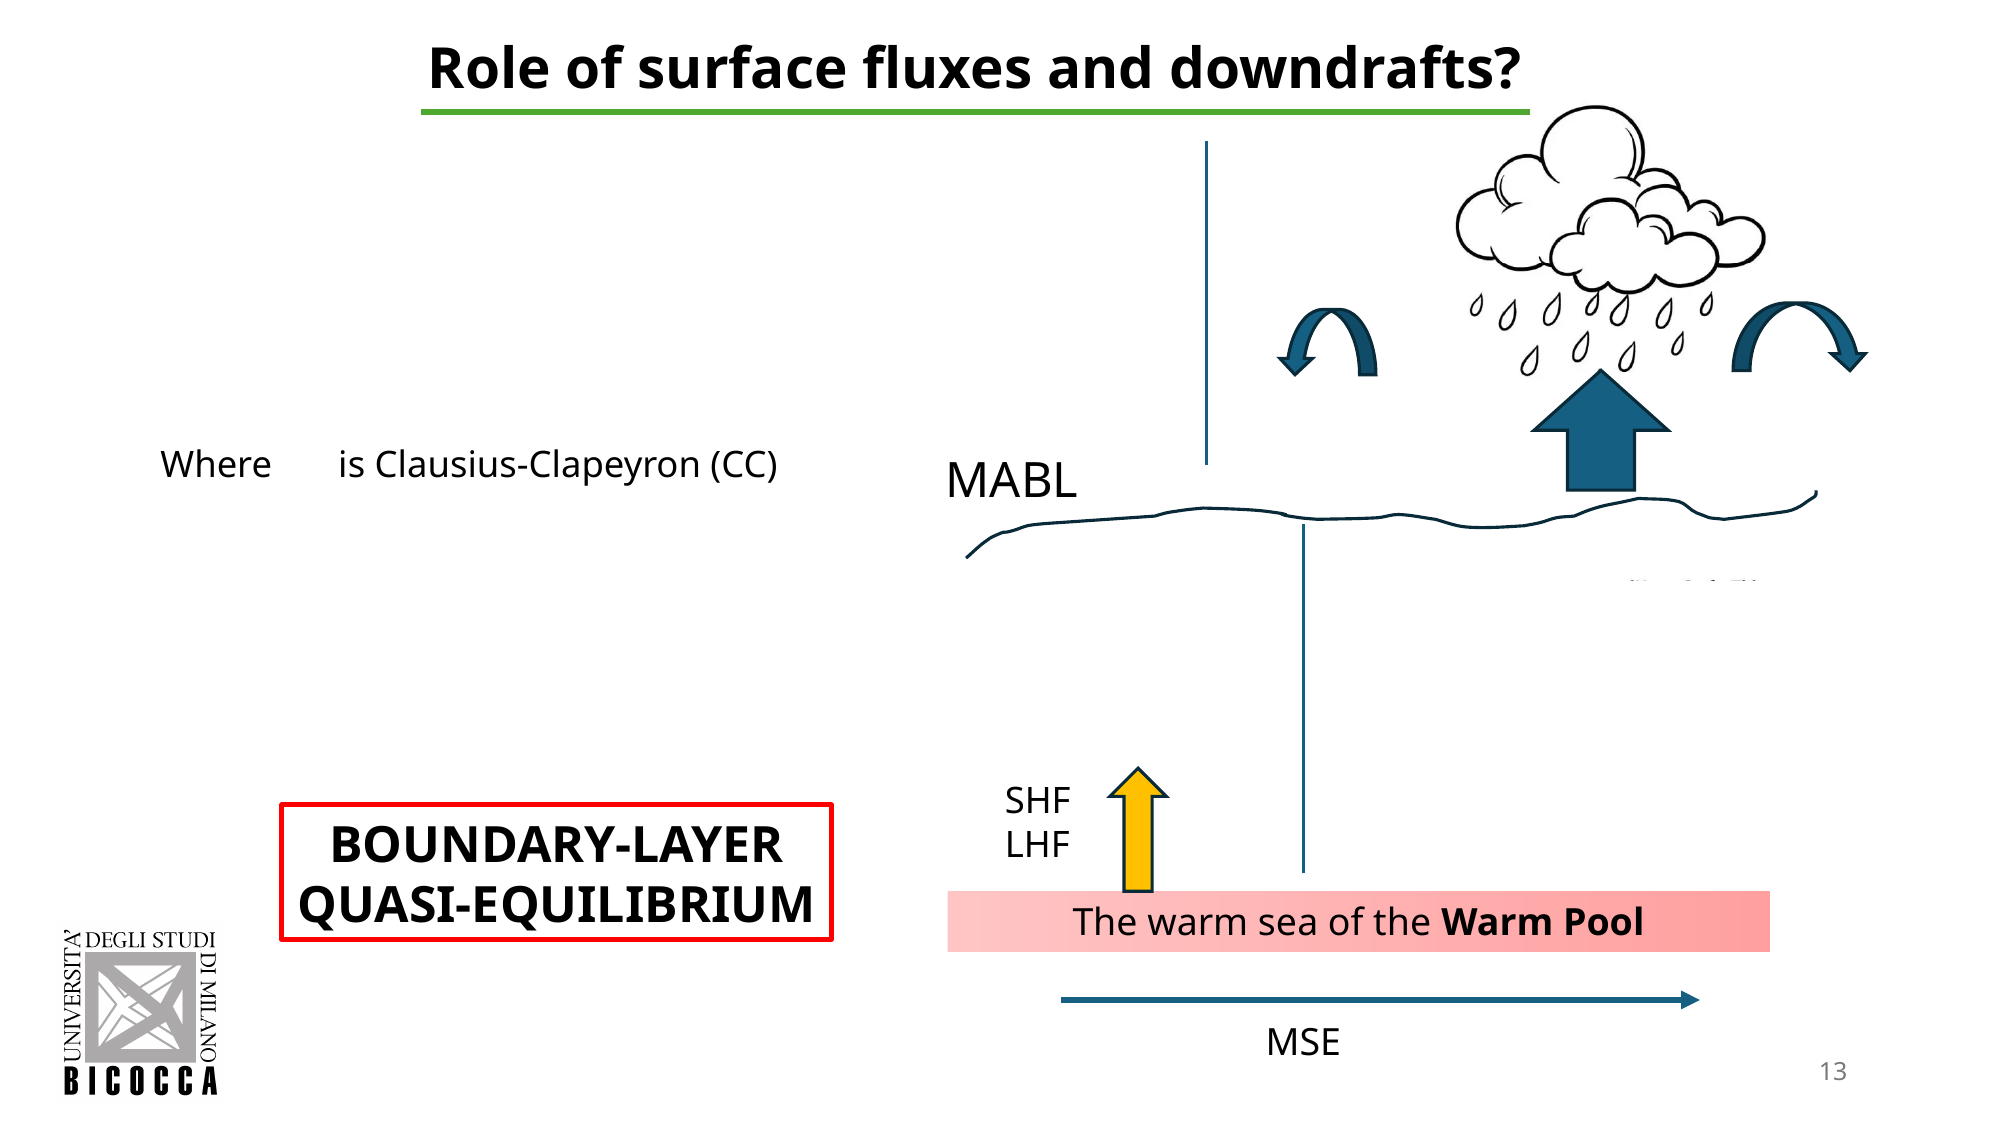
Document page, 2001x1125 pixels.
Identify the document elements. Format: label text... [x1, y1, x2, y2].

text_box BOUNDARY-LAYER QUASI-EQUILIBRIUM [281, 804, 832, 940]
text_box [1106, 765, 1170, 890]
text_box MABL [930, 441, 1094, 515]
text_box Role of surface fluxes and downdrafts? [347, 24, 1359, 108]
text_box [1848, 327, 1869, 373]
text_box SHF LHF [989, 769, 1095, 872]
text_box The warm sea of the Warm Pool [1057, 890, 1660, 951]
text_box [1276, 307, 1359, 377]
picture [53, 922, 229, 1104]
text_box [965, 506, 1359, 560]
picture [1359, 0, 1848, 582]
text_box [946, 890, 1771, 953]
text_box MSE [1250, 1010, 1356, 1070]
slide_number 13 [1412, 1042, 1863, 1103]
